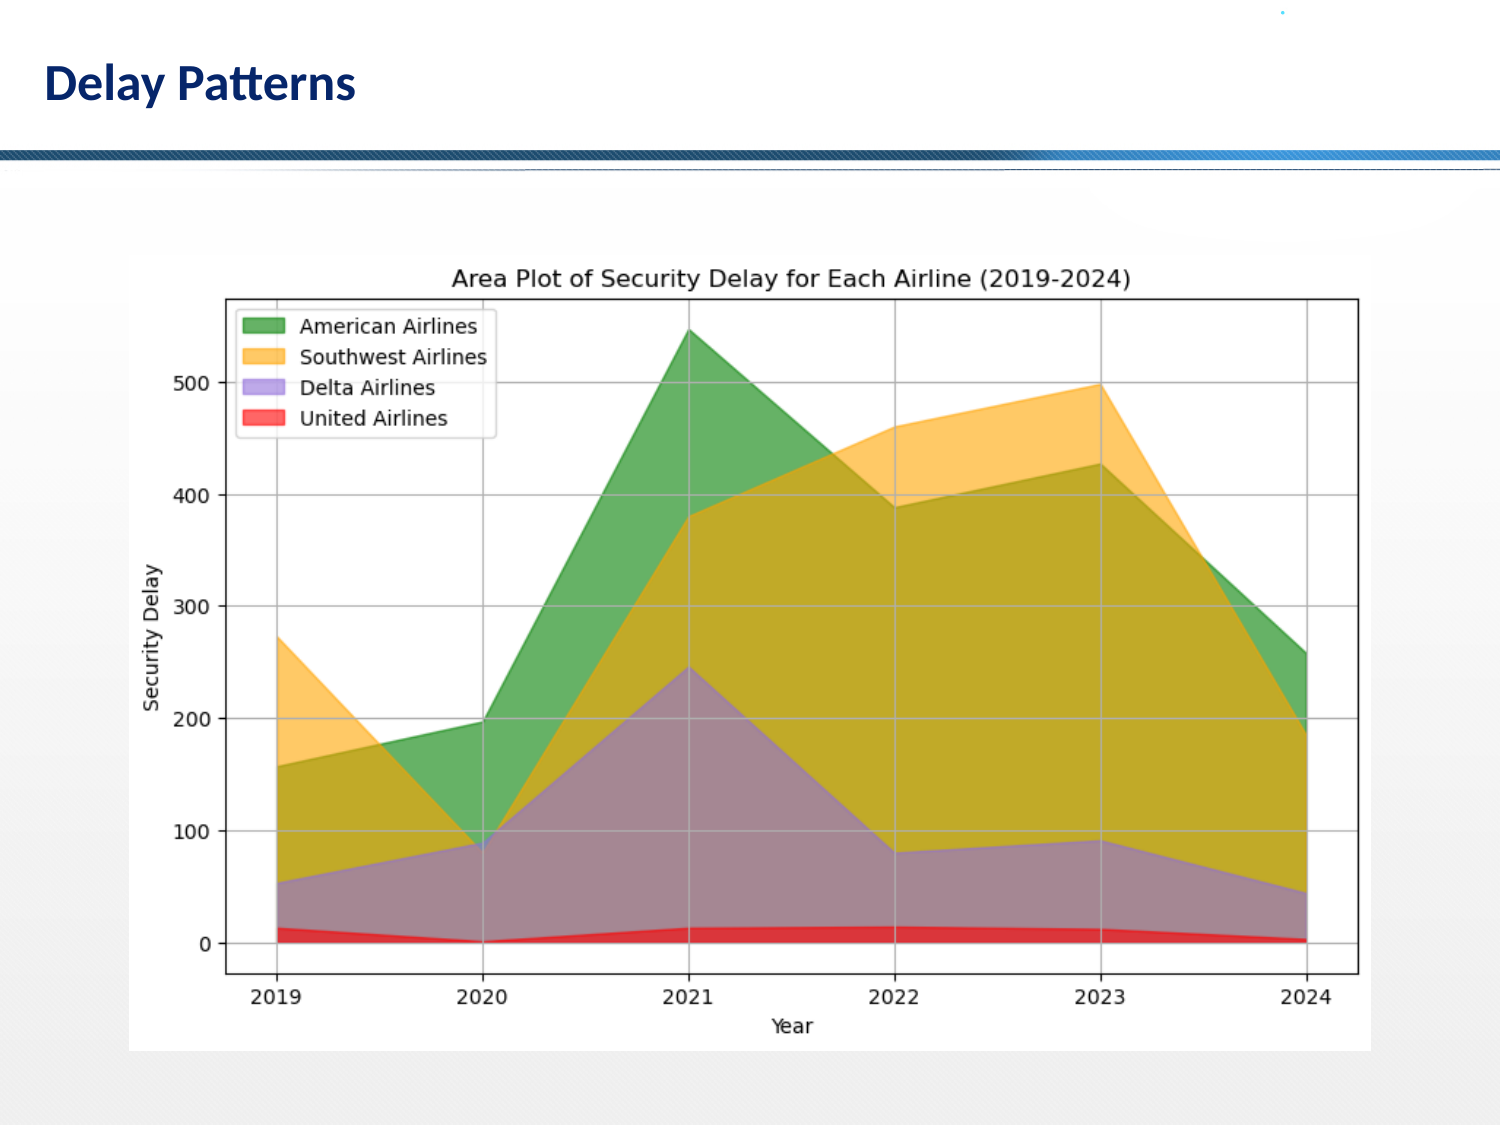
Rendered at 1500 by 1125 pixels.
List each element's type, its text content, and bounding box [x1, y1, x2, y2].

title Delay Patterns [29, 14, 1287, 146]
picture [0, 0, 1500, 1125]
